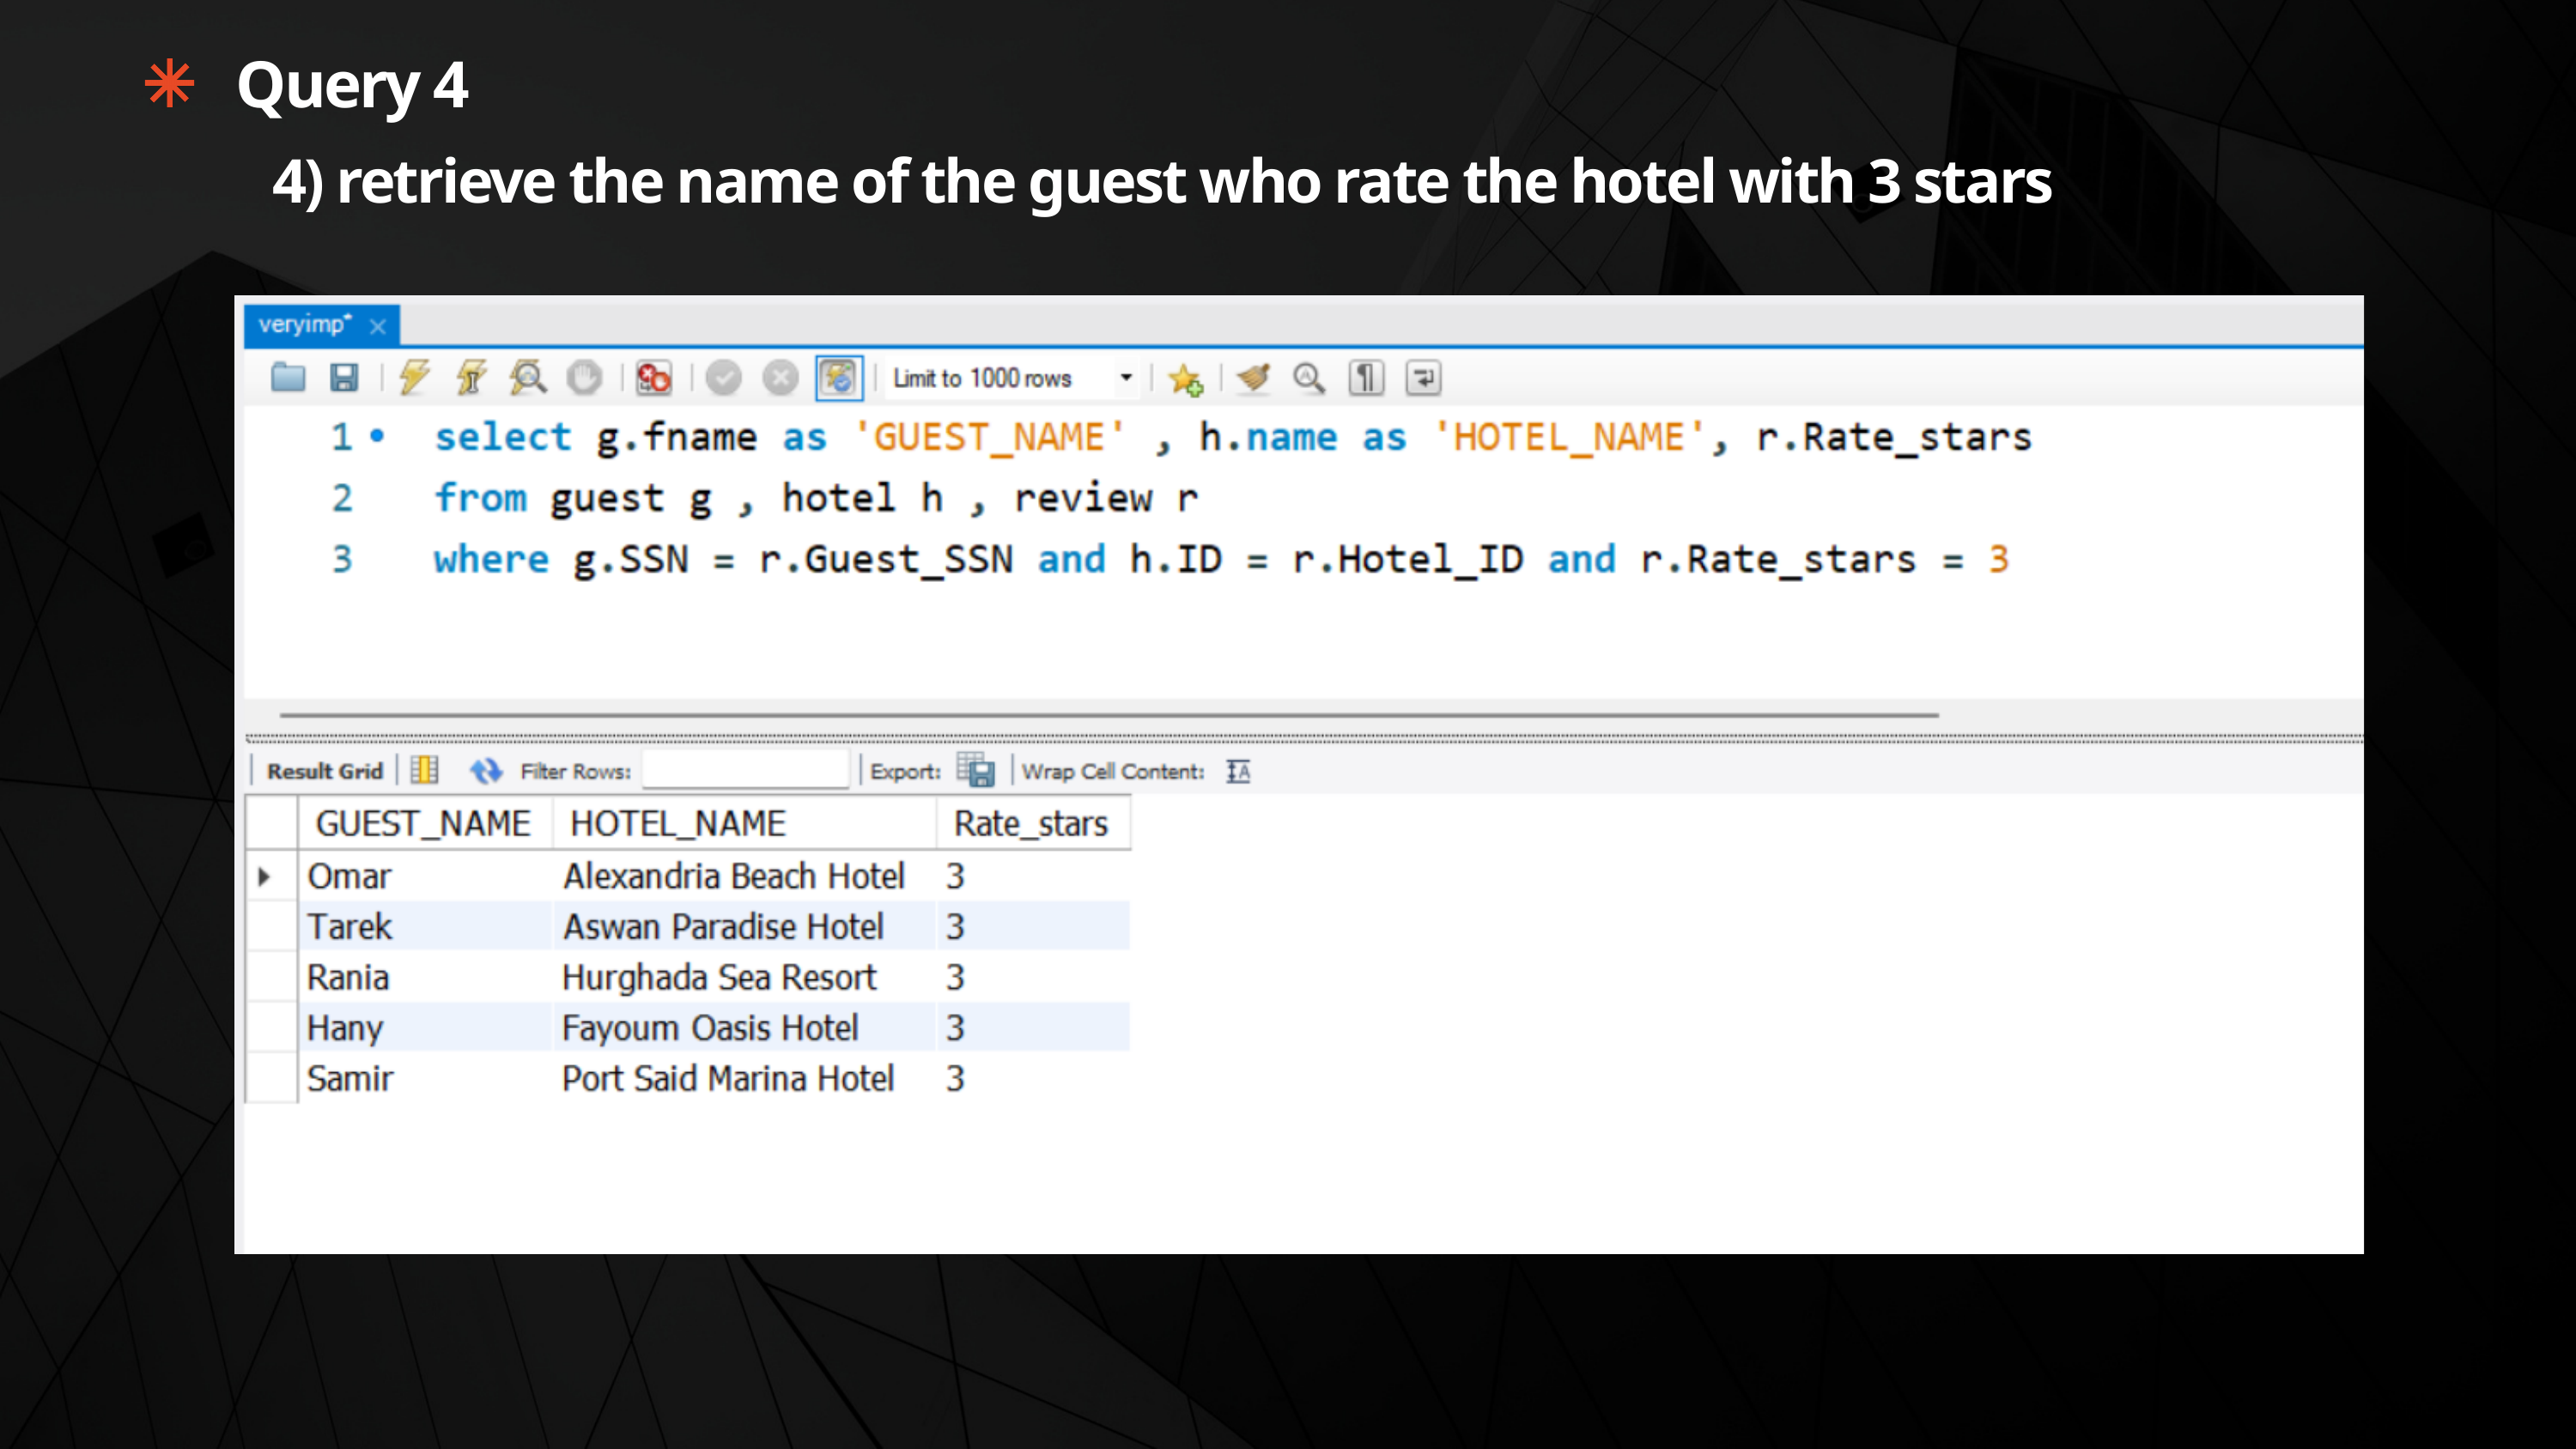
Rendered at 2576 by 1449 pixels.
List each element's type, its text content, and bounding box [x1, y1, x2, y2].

text_box 4) retrieve the name of the guest who rate the hotel with 3 stars [268, 130, 2060, 215]
text_box [234, 295, 2365, 1254]
text_box Query 4 [234, 30, 471, 121]
text_box [144, 58, 195, 107]
text_box [0, 0, 2576, 1449]
